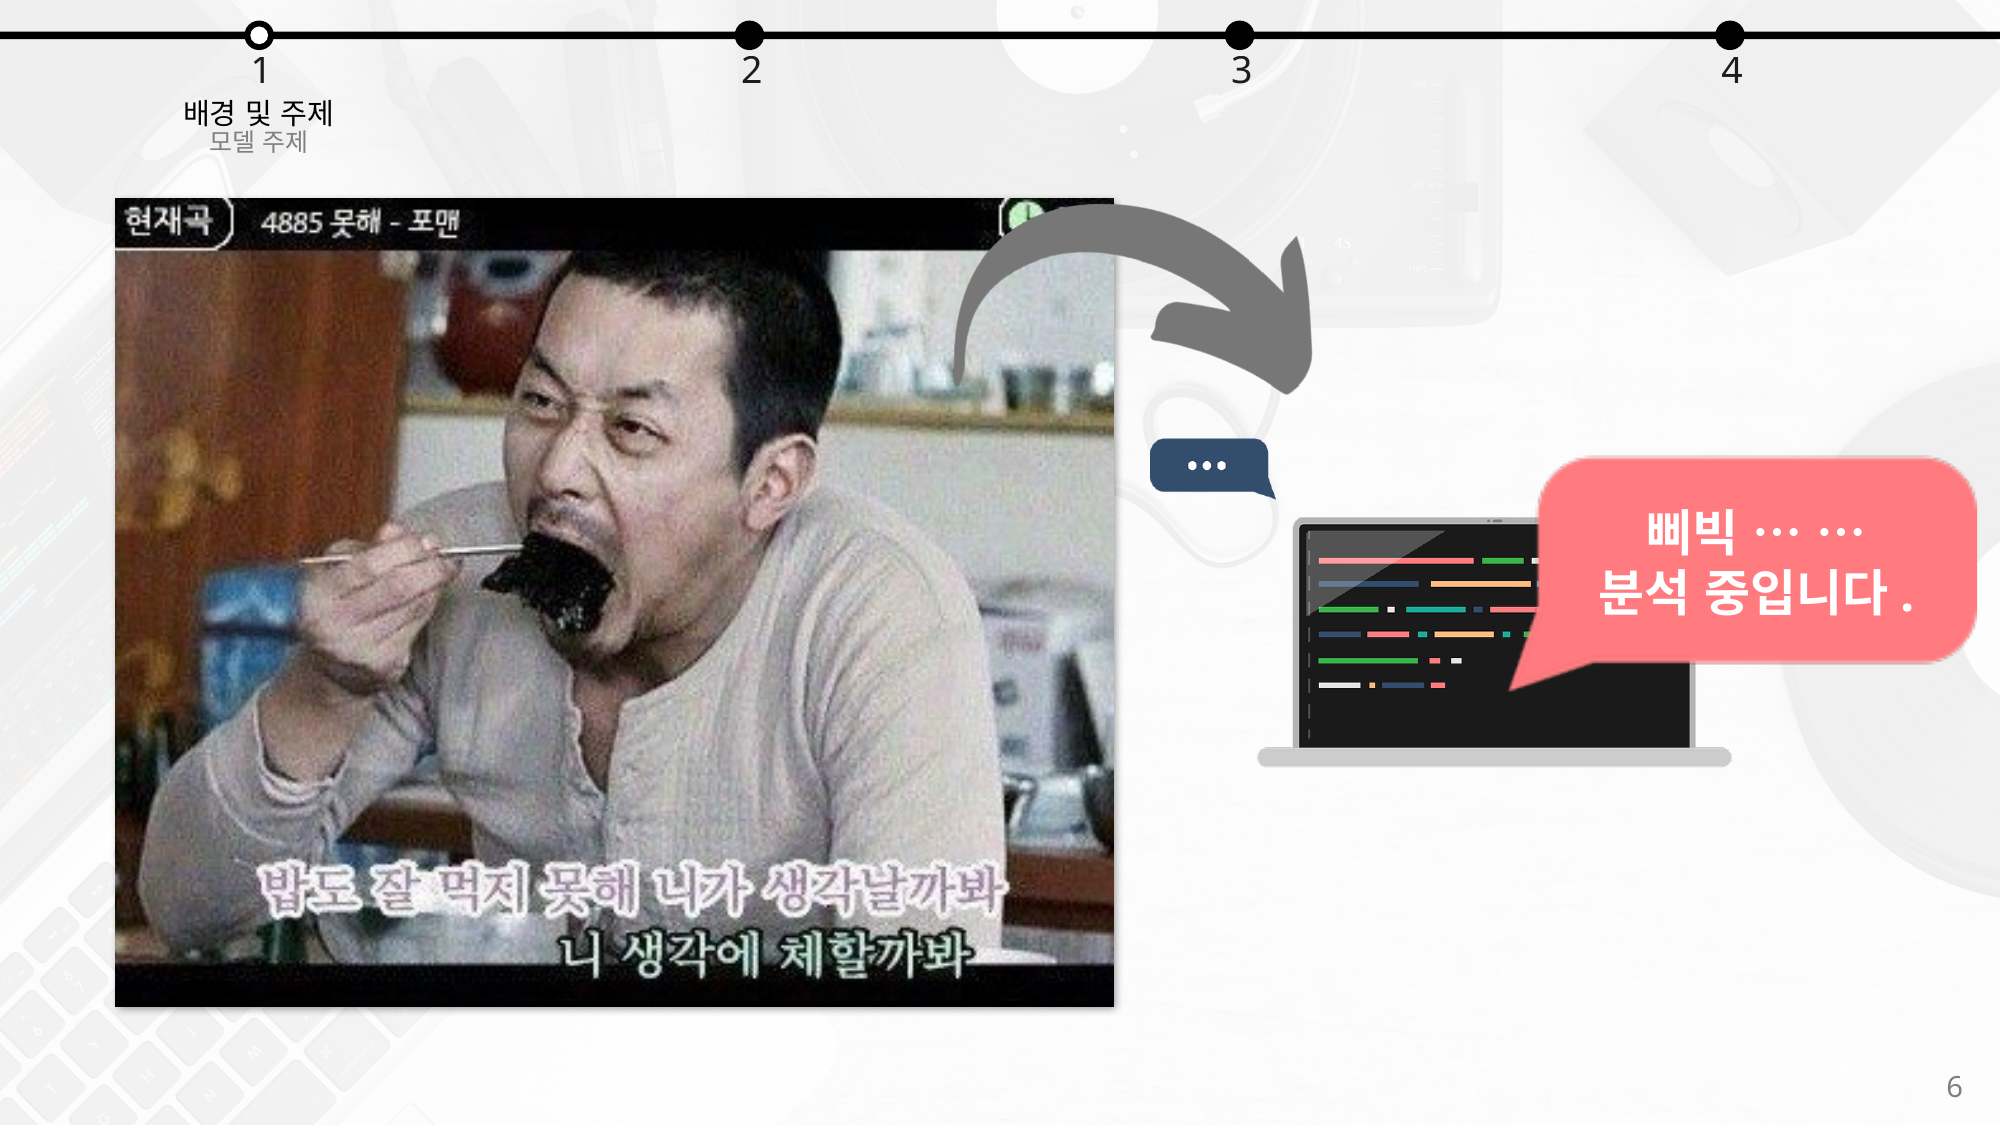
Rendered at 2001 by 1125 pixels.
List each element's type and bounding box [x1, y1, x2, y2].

picture [0, 0, 2000, 1125]
text_box [1470, 335, 1978, 896]
